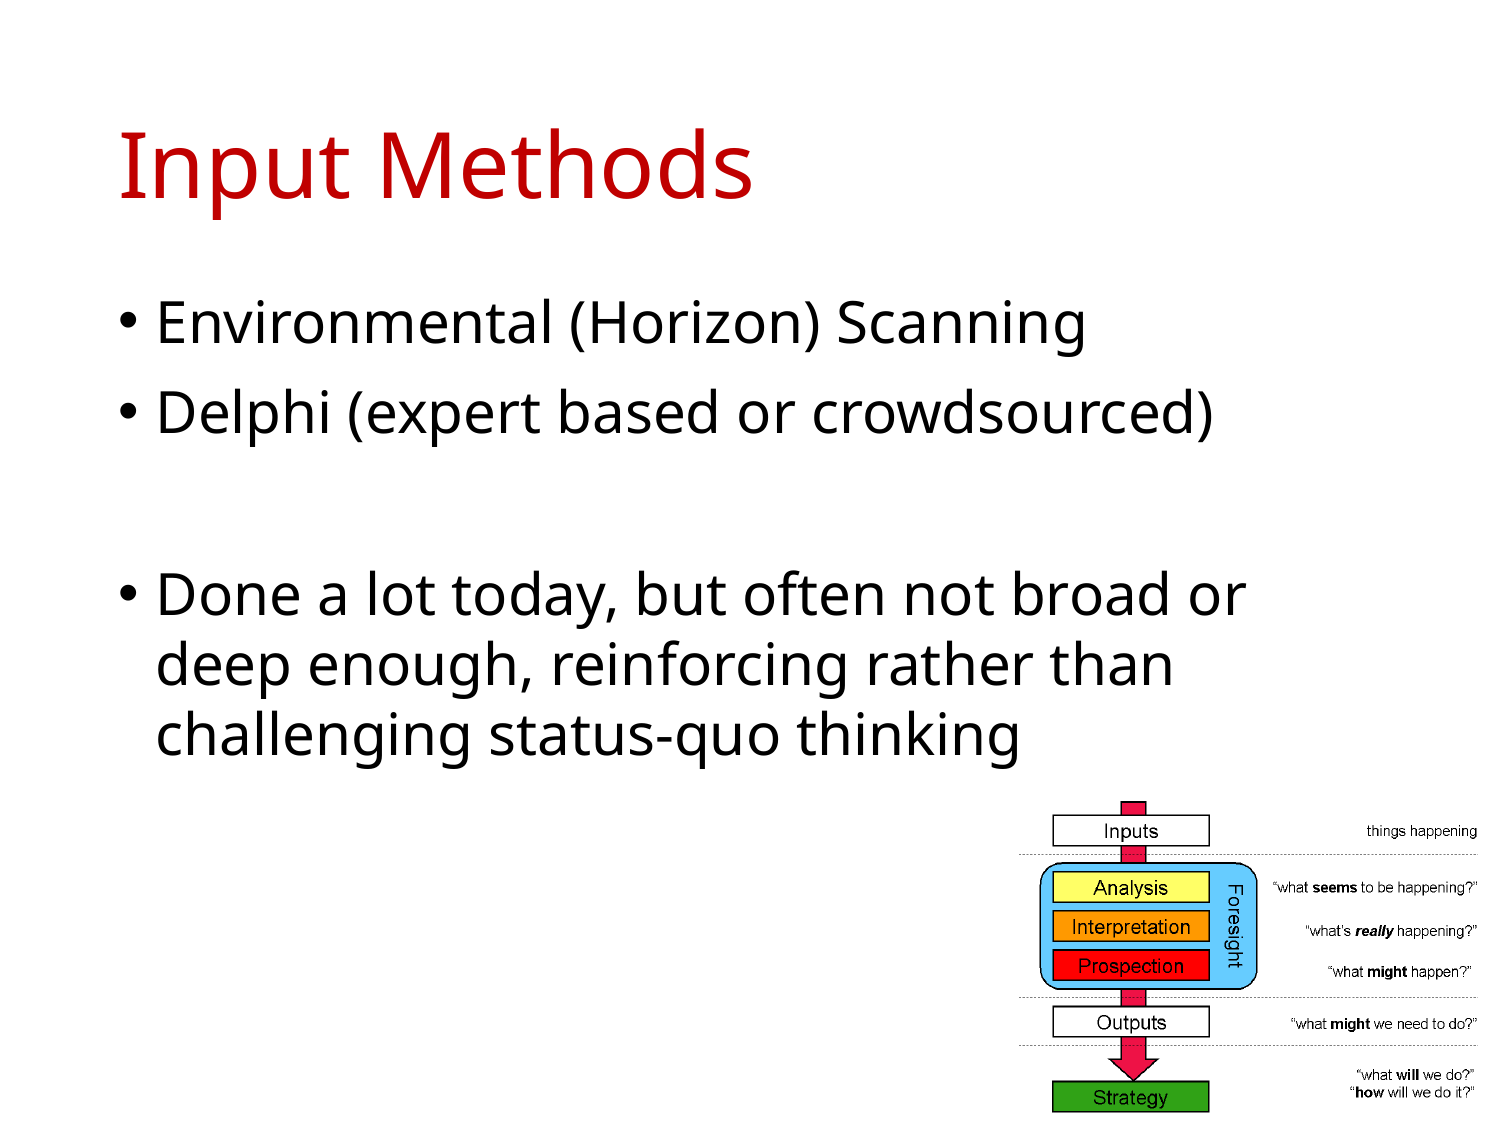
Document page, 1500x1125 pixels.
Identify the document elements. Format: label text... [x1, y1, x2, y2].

title Input Methods [103, 59, 1397, 277]
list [1018, 801, 1482, 1113]
list Environmental (Horizon) Scanning Delphi (expert based or crowdsourced) Done a lot today, but often not broad or deep enough, reinforcing rather than challenging status-quo thinking [103, 277, 1397, 893]
